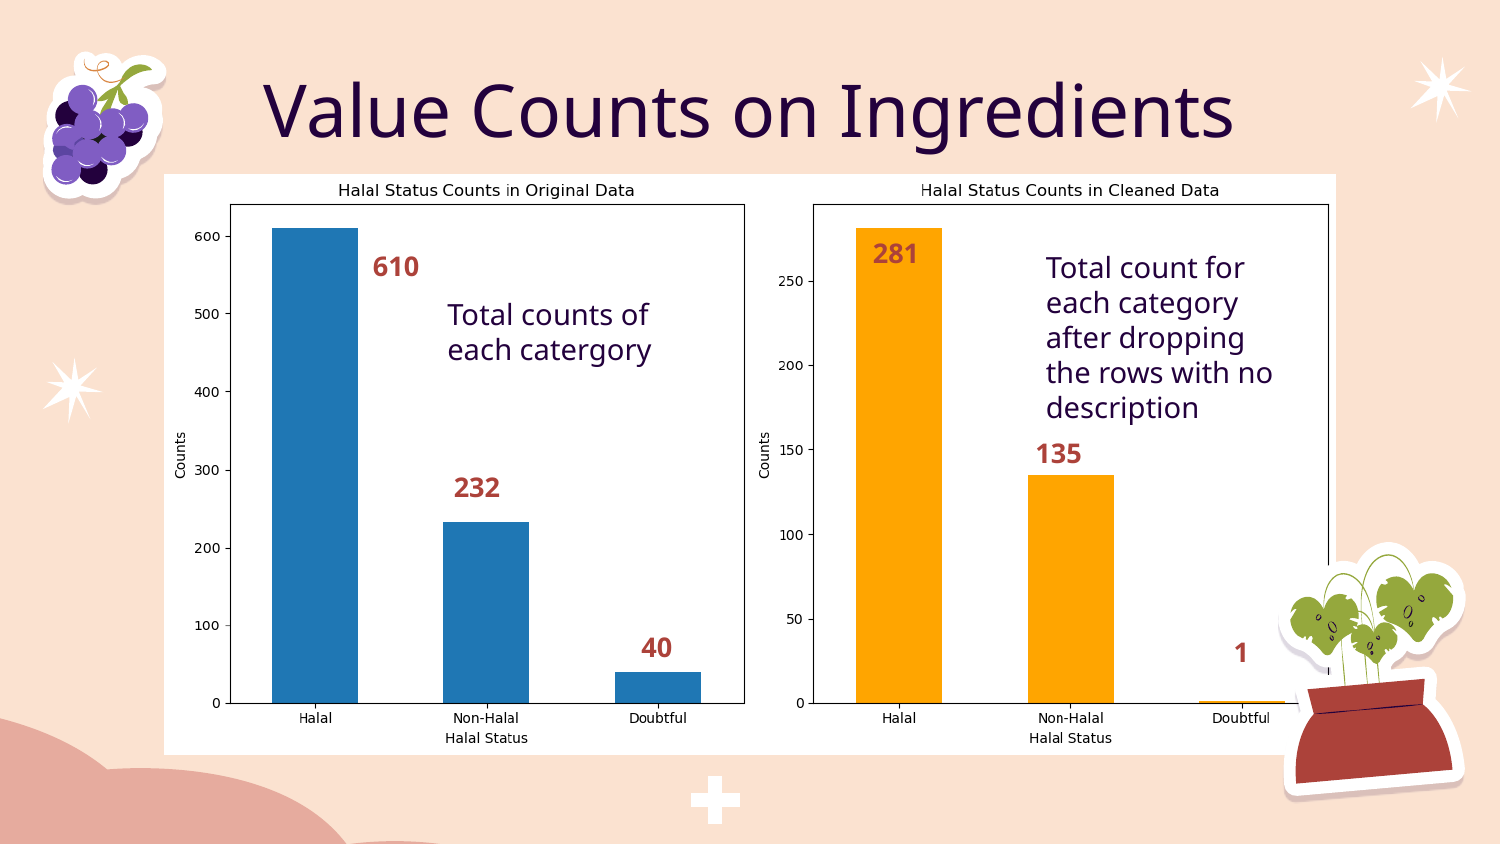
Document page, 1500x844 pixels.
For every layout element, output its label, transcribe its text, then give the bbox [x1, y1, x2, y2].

title Value Counts on Ingredients [172, 72, 1382, 167]
text_box [42, 357, 104, 424]
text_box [42, 51, 167, 199]
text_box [1273, 543, 1472, 789]
picture [164, 173, 1336, 755]
